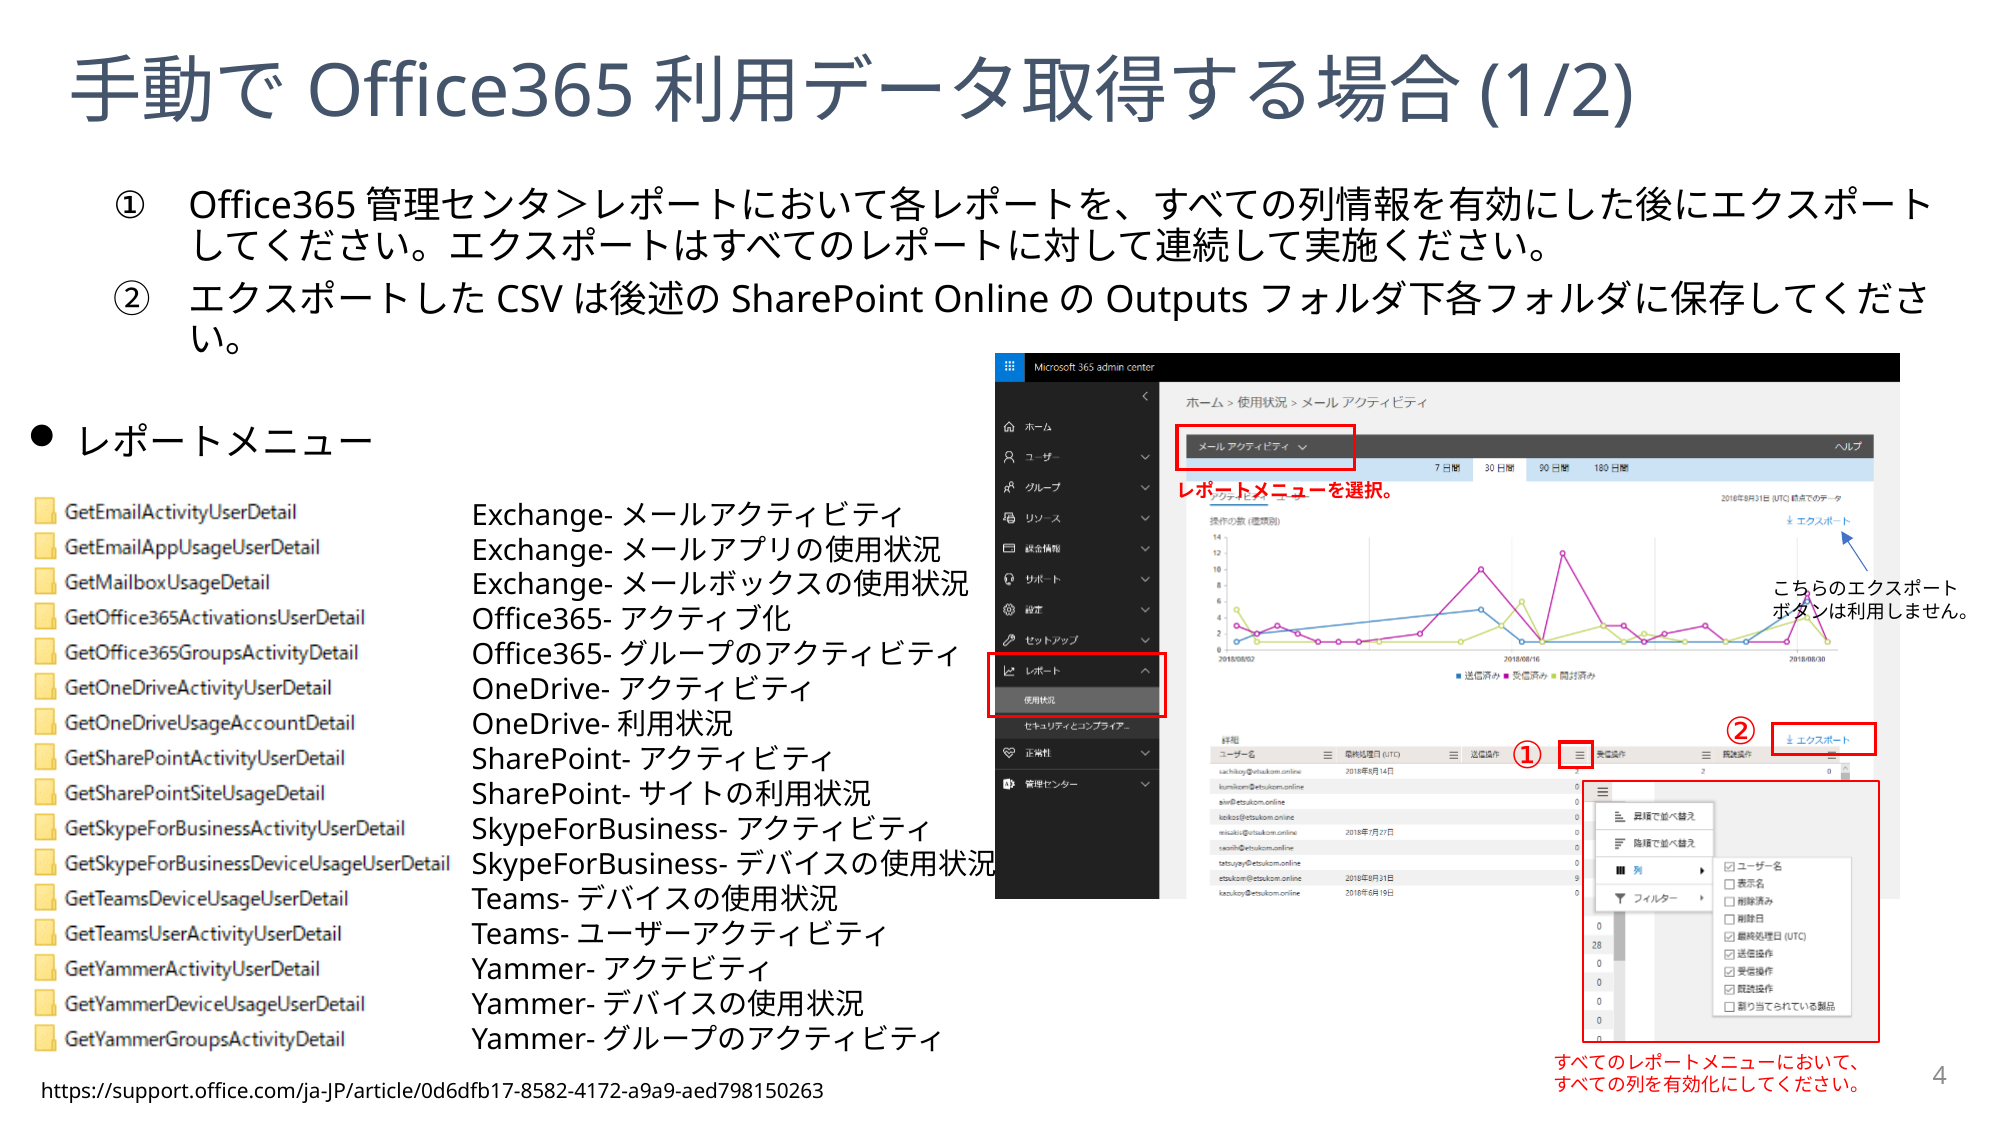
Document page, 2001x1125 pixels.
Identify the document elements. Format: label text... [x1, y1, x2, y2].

picture [995, 353, 1900, 1042]
text_box Office365管理センタ＞レポートにおいて各レポートを、すべての列情報を有効にした後にエクスポートしてください。エクスポートはすべてのレポートに対して連続して実施ください。 エクスポートしたCSVは後述のSharePoint OnlineのOutputsフォルダ下各フォルダに保存してください。 [83, 163, 1966, 385]
text_box 4 [1875, 1052, 1962, 1113]
text_box レポートメニュー [13, 410, 448, 471]
text_box 手動でOffice365利用データ取得する場合(1/2) [38, 29, 1686, 157]
text_box こちらのエクスポートボタンは利用しません。 [1900, 569, 1987, 630]
text_box すべてのレポートメニューにおいて、 すべての列を有効化にしてください。 [1538, 1043, 1894, 1103]
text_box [1841, 531, 1868, 572]
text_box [0, 488, 1042, 1070]
text_box https://support.office.com/ja-JP/article/0d6dfb17-8582-4172-a9a9-aed798150263 [26, 1070, 1352, 1111]
